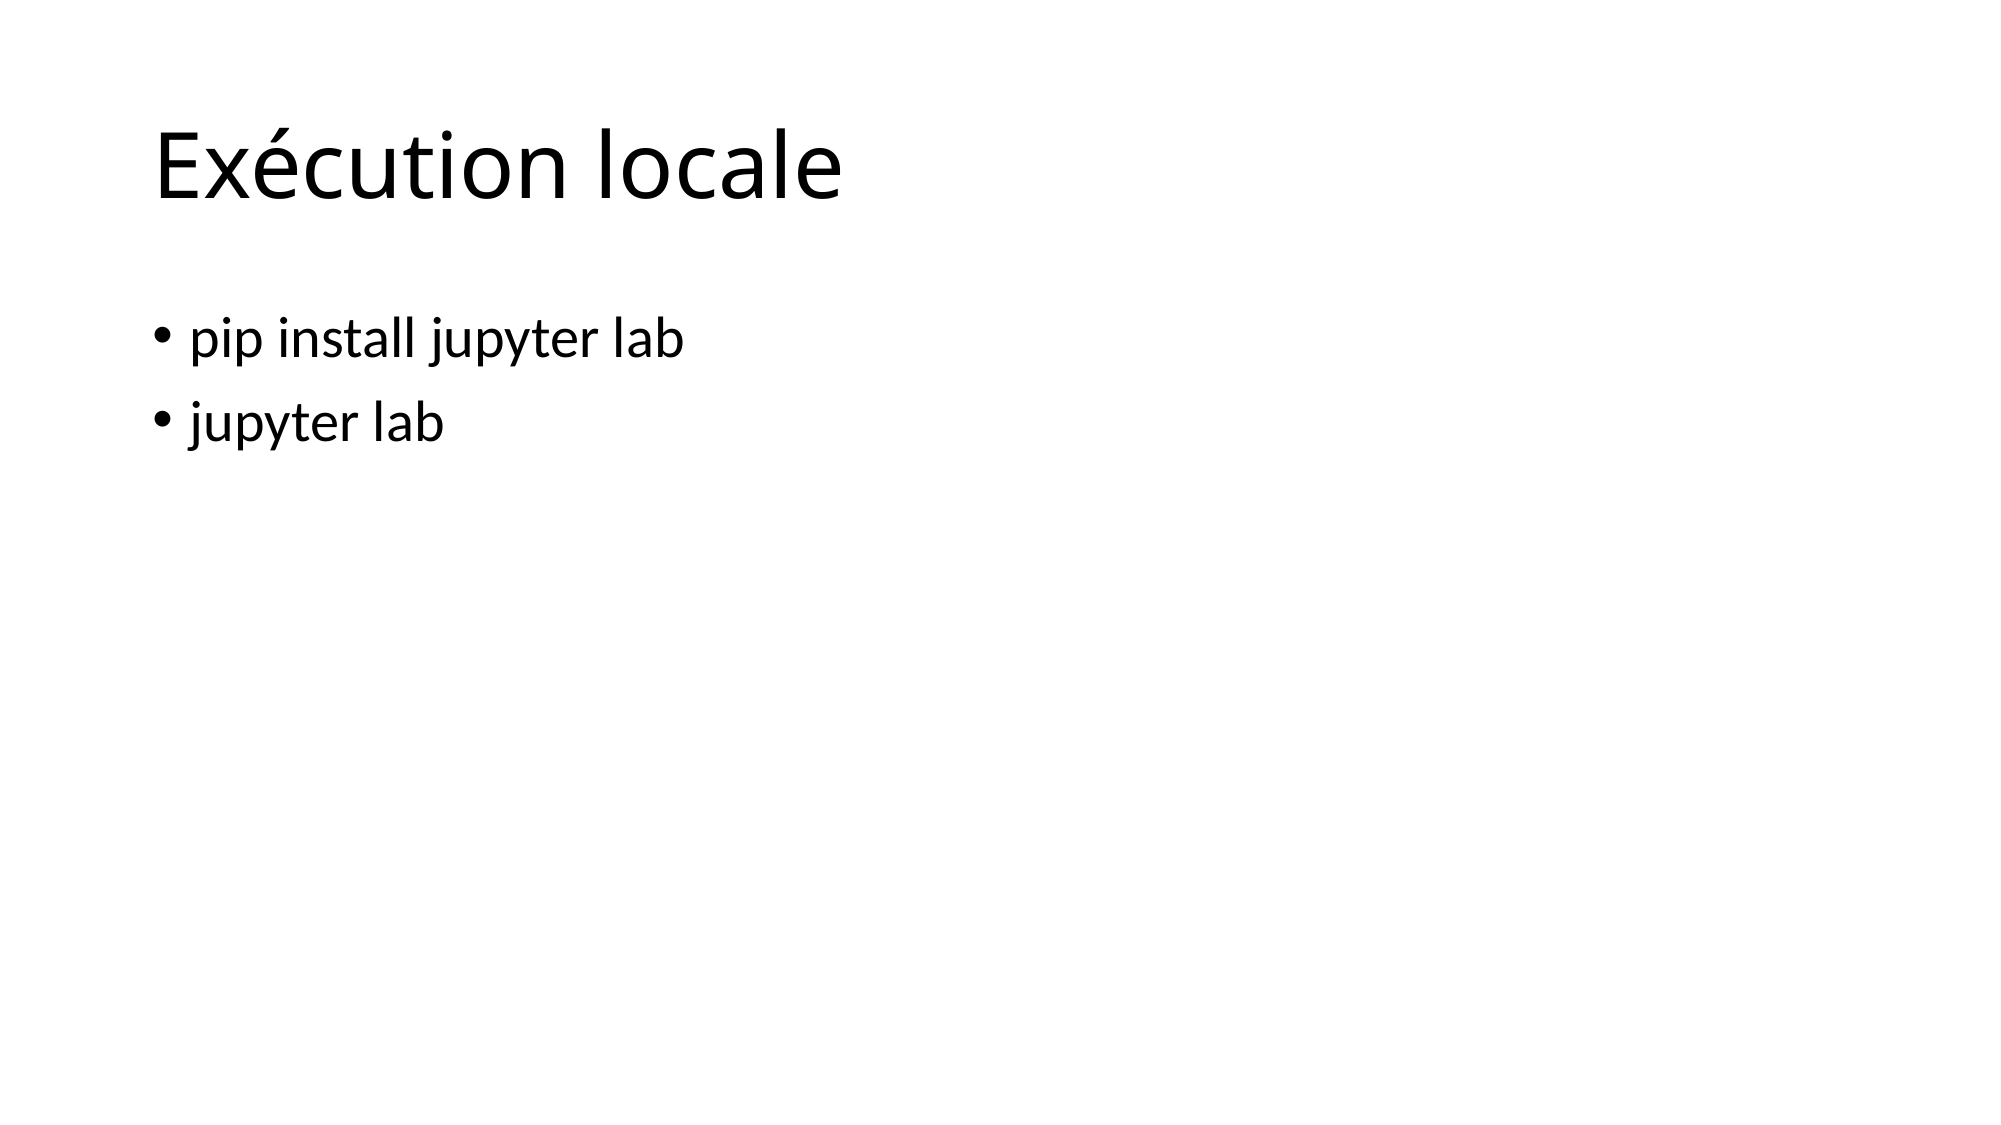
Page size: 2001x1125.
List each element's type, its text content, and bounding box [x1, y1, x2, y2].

list pip install jupyter lab jupyter lab [137, 299, 1863, 1014]
title Exécution locale [137, 59, 1863, 278]
